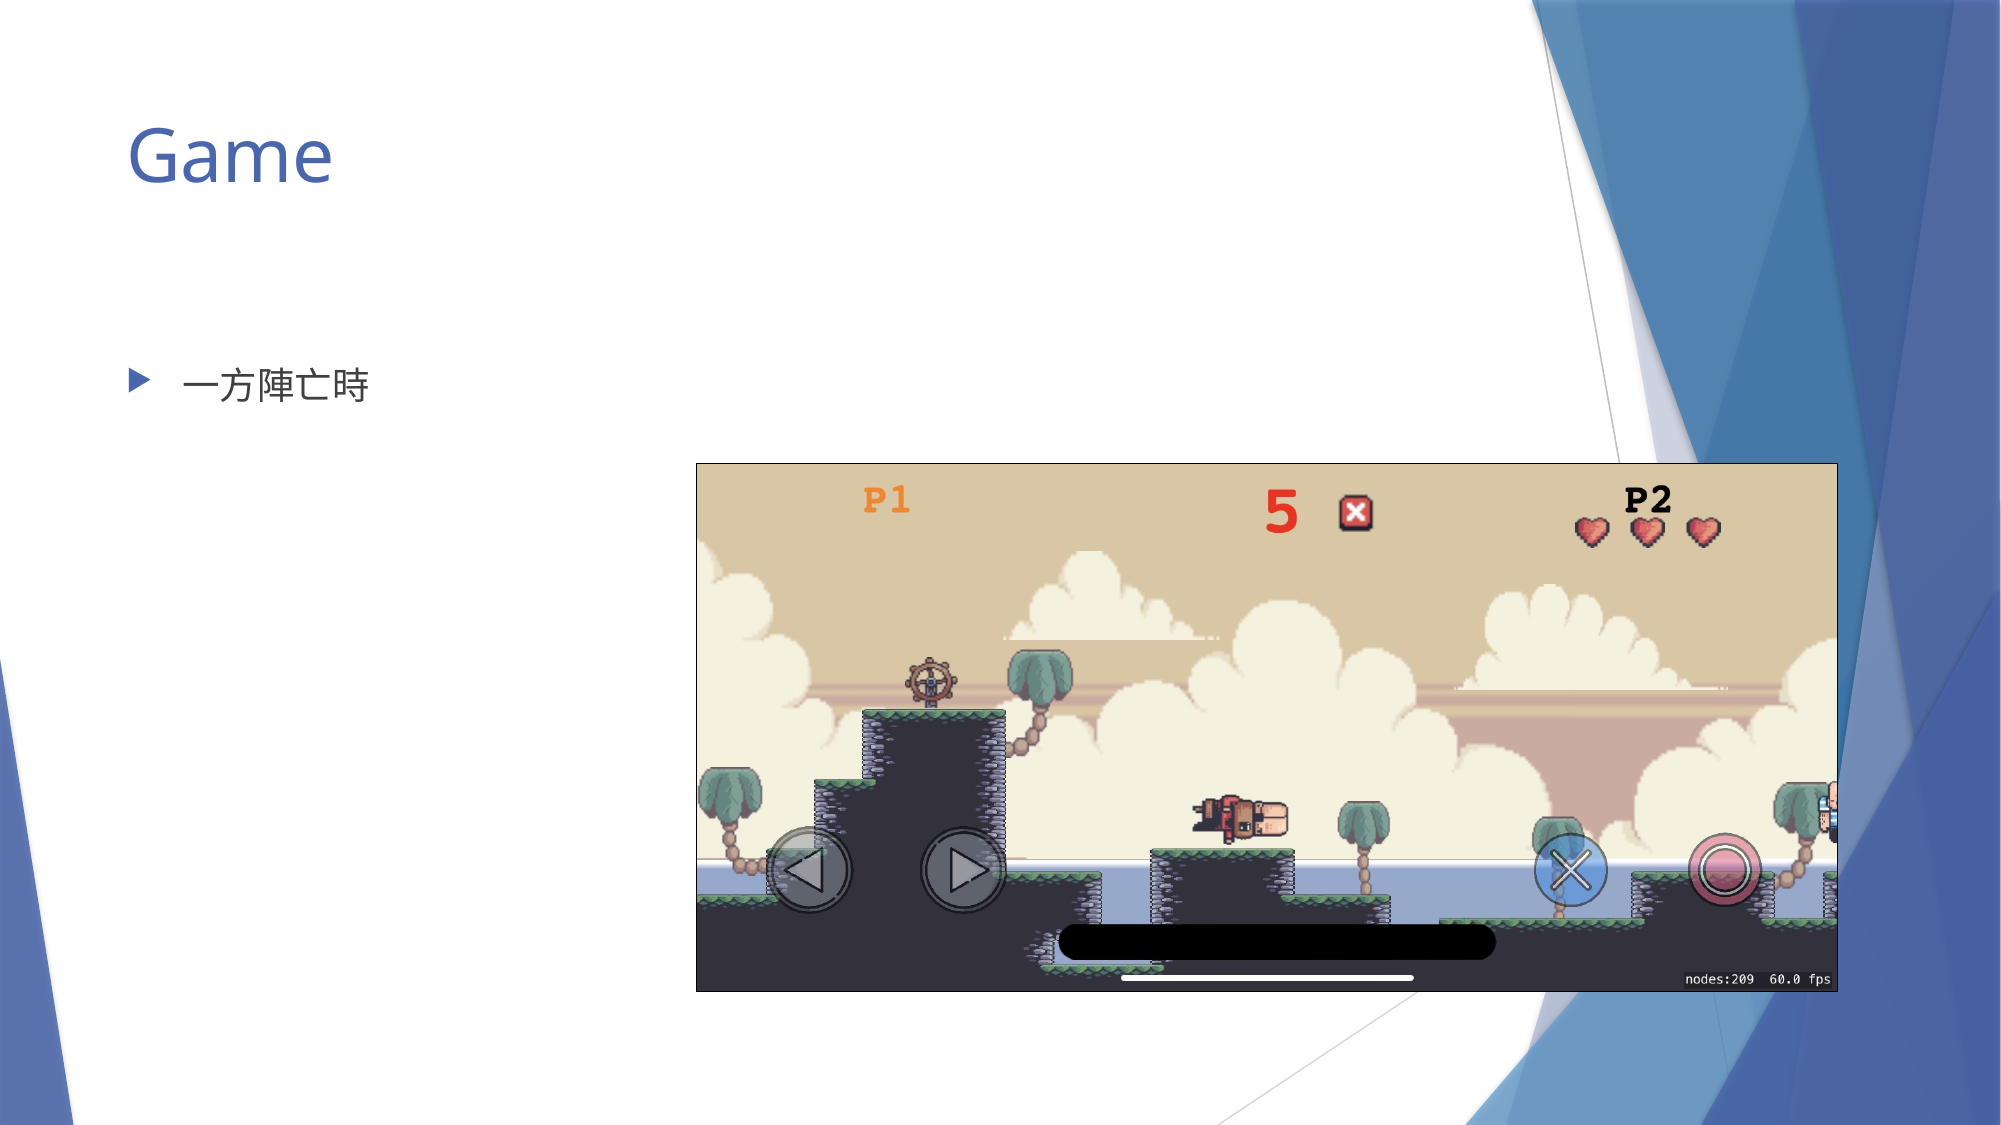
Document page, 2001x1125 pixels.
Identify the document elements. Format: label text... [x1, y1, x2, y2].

list 一方陣亡時 [111, 354, 1522, 992]
title Game [111, 99, 1522, 317]
picture [696, 463, 1839, 992]
